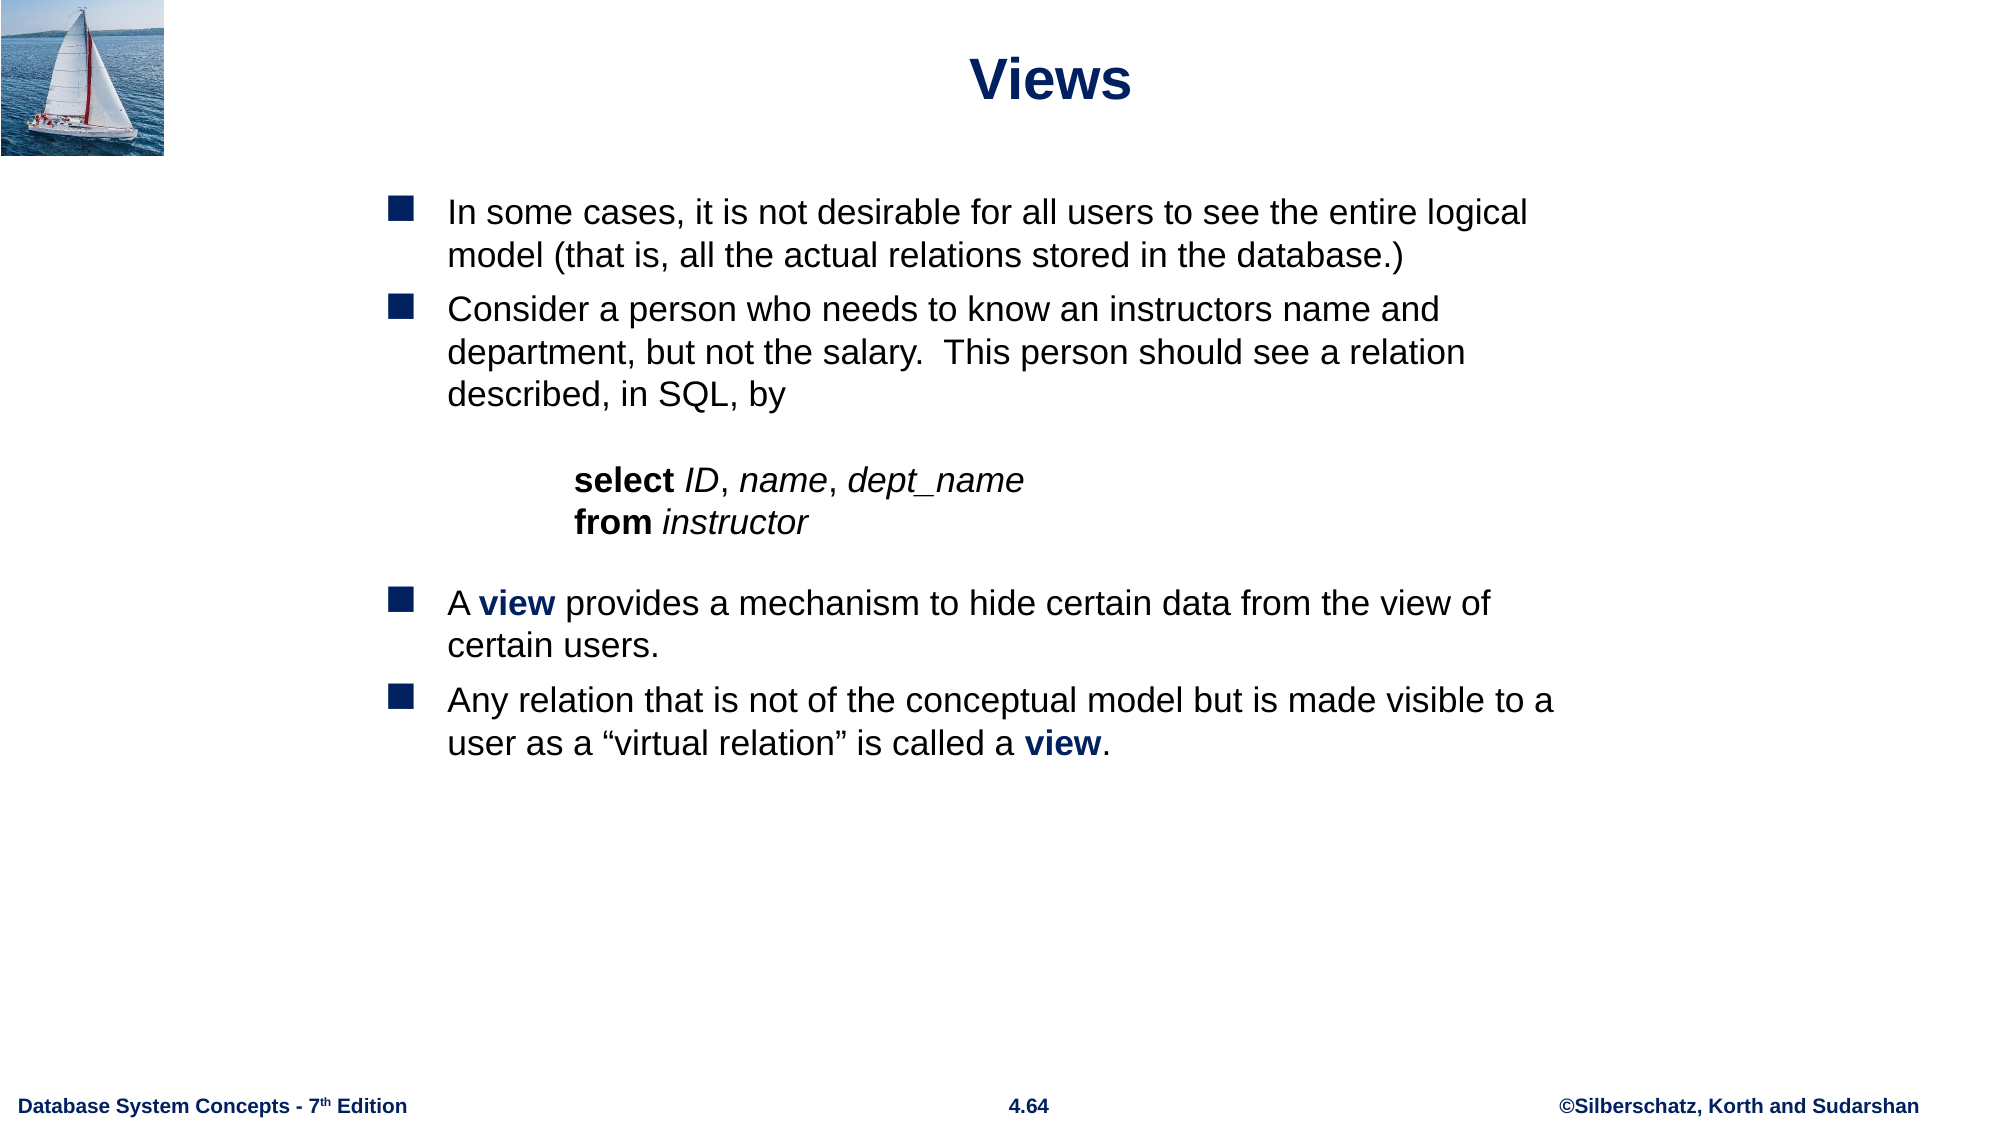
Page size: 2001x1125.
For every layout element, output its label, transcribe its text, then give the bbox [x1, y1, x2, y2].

title Views [167, 18, 1935, 120]
picture [1, 0, 164, 156]
list In some cases, it is not desirable for all users to see the entire logical model (that is, all the actual relations stored in the database.) Consider a person who needs to know an instructors name and department, but not the salary. This person should see a relation described, in SQL, by select ID, name, dept_name from instructor A view provides a mechanism to hide certain data from the view of certain users. Any relation that is not of the conceptual model but is made visible to a user as a “virtual relation” is called a view. [376, 181, 1620, 992]
